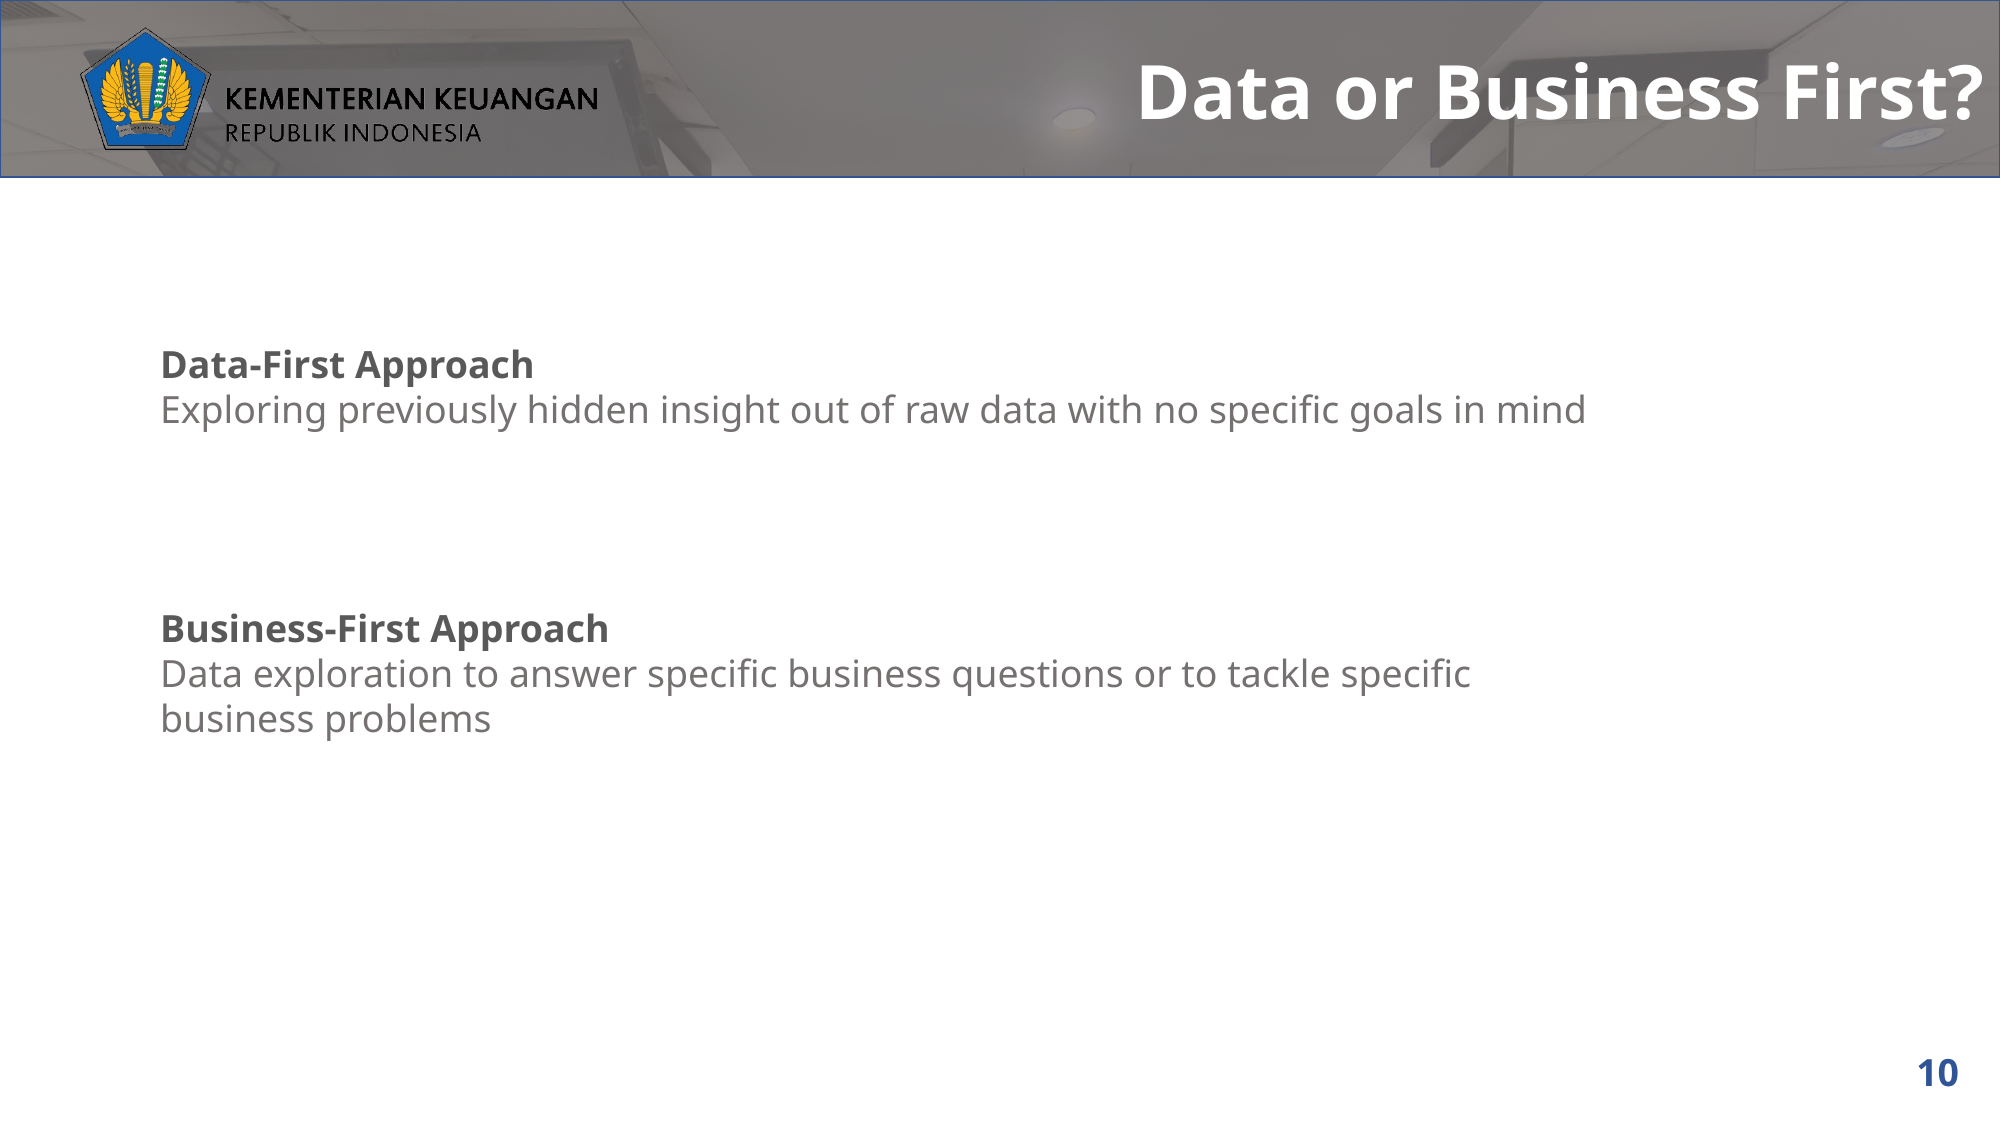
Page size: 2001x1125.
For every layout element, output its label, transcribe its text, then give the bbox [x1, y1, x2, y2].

text_box Data-First Approach Exploring previously hidden insight out of raw data with no specific goals in mind [145, 333, 1626, 439]
picture [0, 0, 2000, 177]
text_box Business-First Approach Data exploration to answer specific business questions or to tackle specific business problems [145, 597, 1626, 747]
slide_number 10 [1524, 1044, 1975, 1105]
